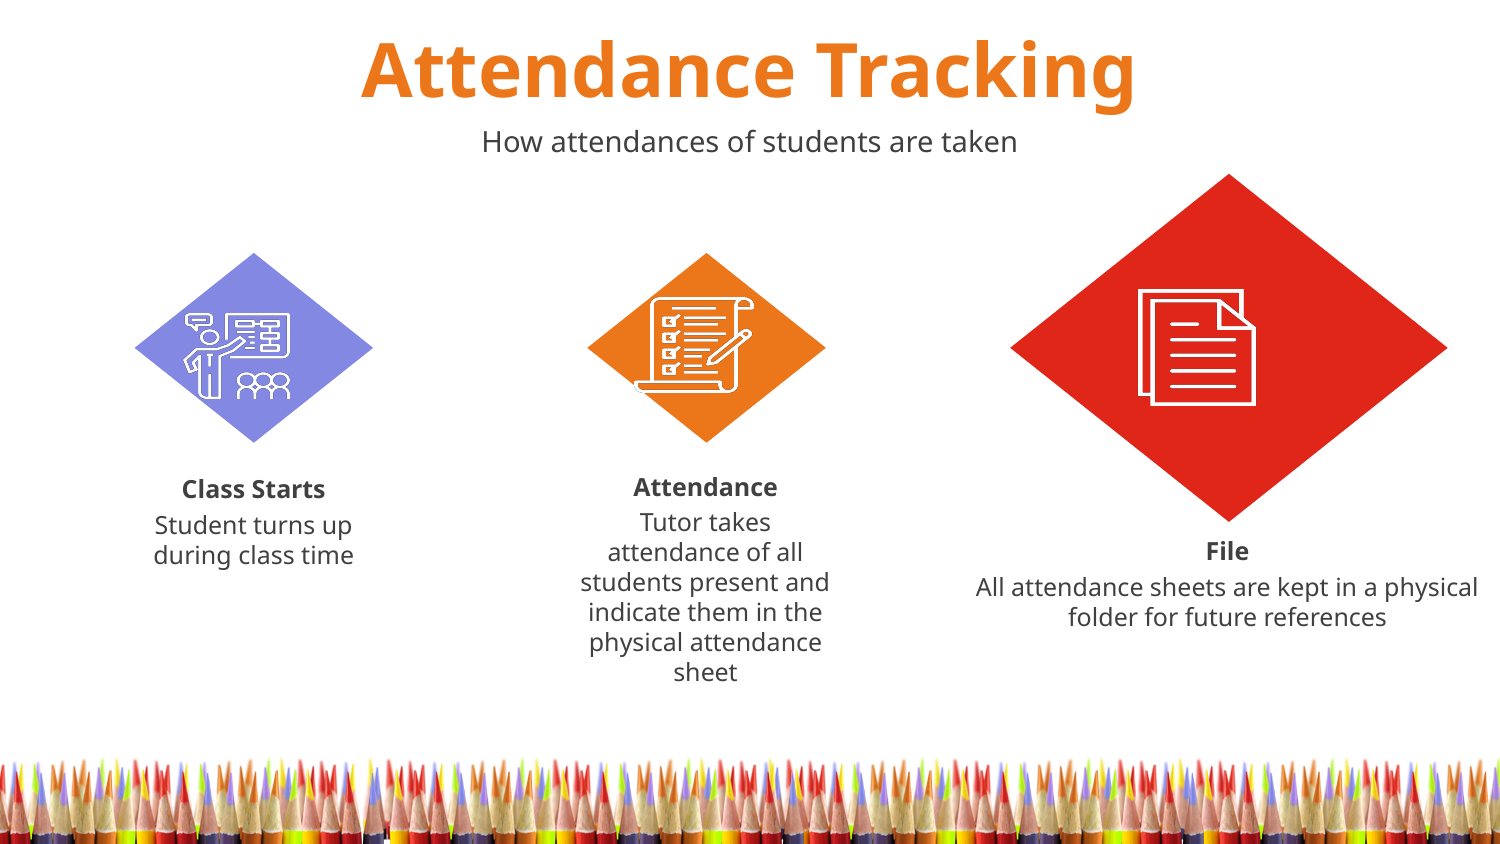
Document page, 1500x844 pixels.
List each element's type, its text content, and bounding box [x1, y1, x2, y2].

text_box [1008, 172, 1450, 524]
picture [1123, 289, 1271, 407]
picture [634, 297, 754, 393]
text_box [585, 311, 629, 384]
list Attendance Tracking [0, 20, 1500, 114]
picture [182, 313, 290, 399]
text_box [560, 463, 851, 727]
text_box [108, 466, 399, 578]
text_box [955, 527, 1500, 671]
list How attendances of students are taken [0, 114, 1500, 168]
text_box [132, 251, 376, 445]
picture [0, 756, 1500, 844]
text_box [649, 251, 828, 445]
